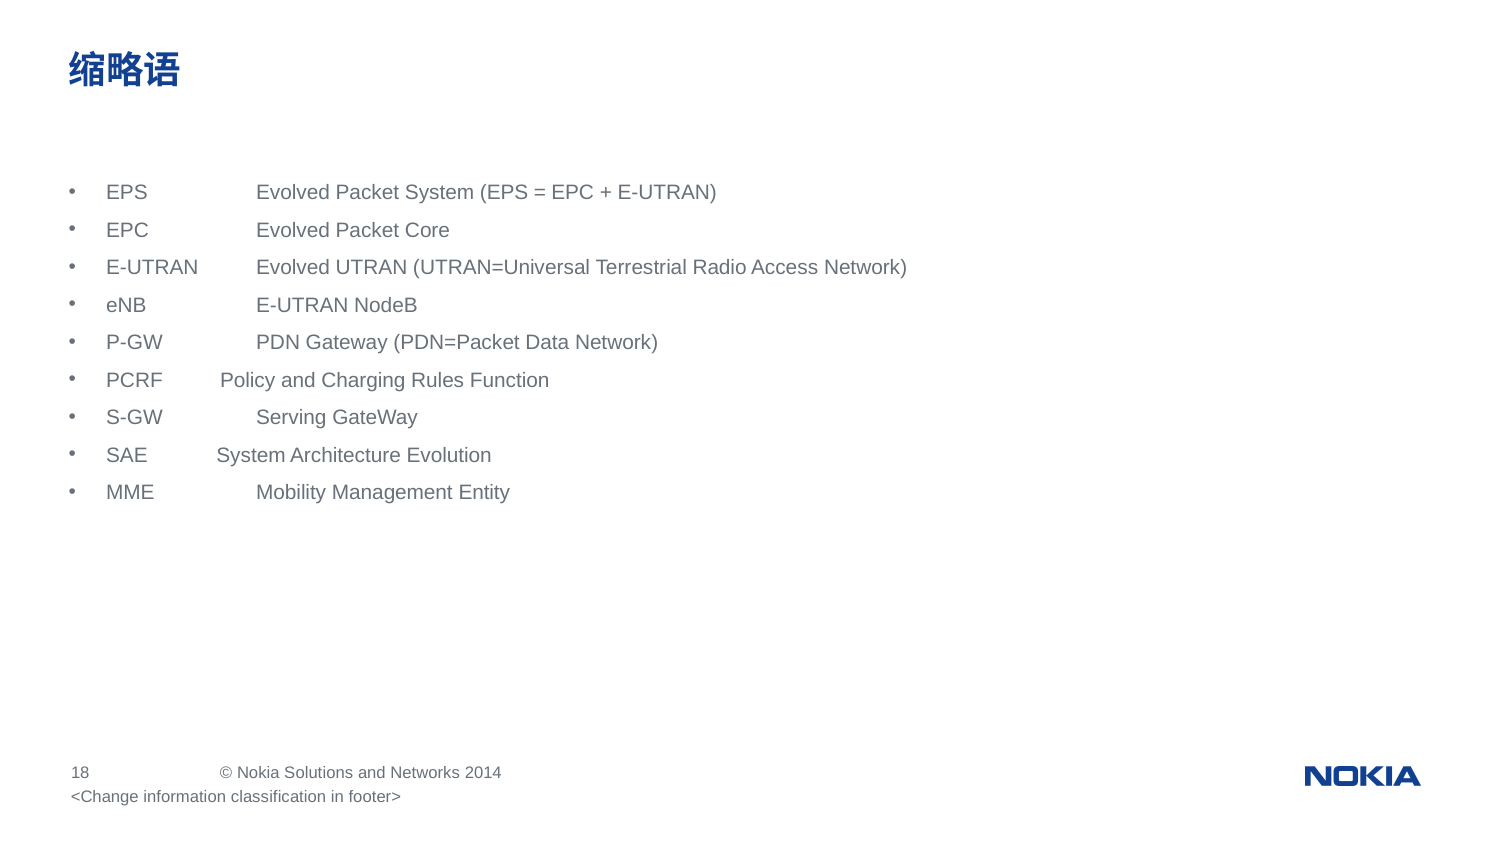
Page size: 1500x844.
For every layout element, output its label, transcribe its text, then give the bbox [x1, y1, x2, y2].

picture [1305, 766, 1421, 786]
list EPS Evolved Packet System (EPS = EPC + E-UTRAN) EPC Evolved Packet Core E-UTRAN Evolved UTRAN (UTRAN=Universal Terrestrial Radio Access Network) eNB E-UTRAN NodeB P-GW PDN Gateway (PDN=Packet Data Network) PCRF Policy and Charging Rules Function S-GW Serving GateWay SAE System Architecture Evolution MME Mobility Management Entity [68, 178, 1419, 722]
title 缩略语 [68, 45, 1419, 98]
footer <Change information classification in footer> [70, 785, 1069, 806]
